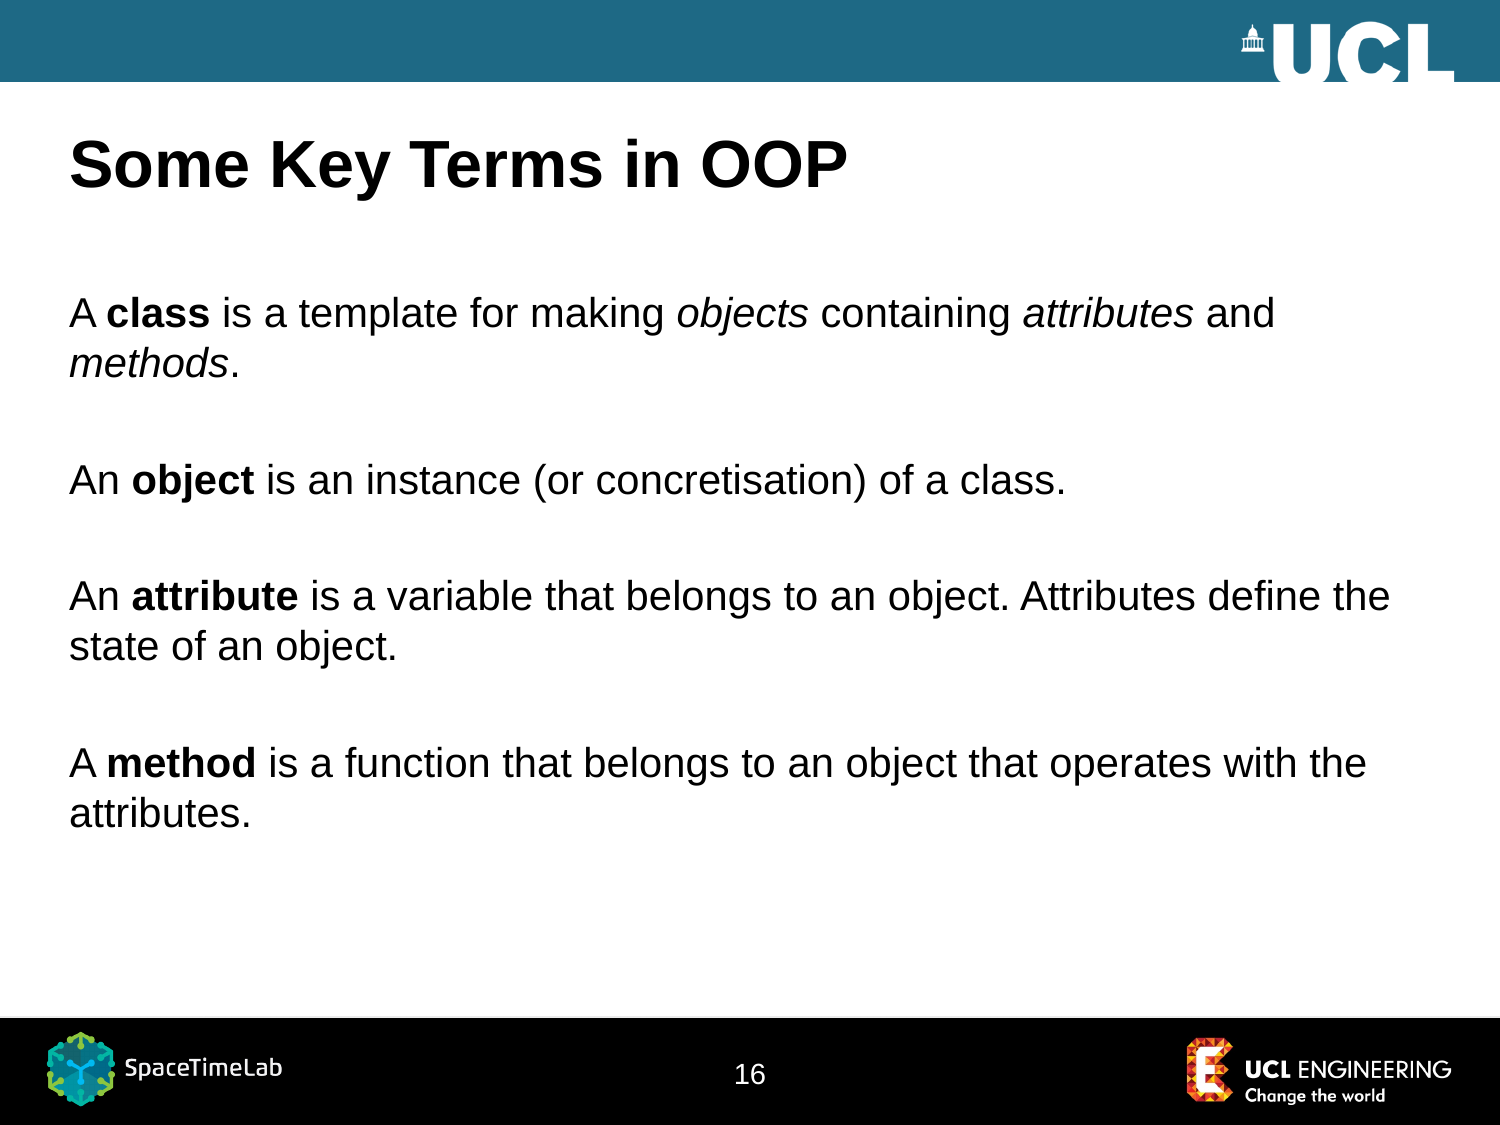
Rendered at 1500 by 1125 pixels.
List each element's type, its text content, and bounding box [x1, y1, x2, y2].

list A class is a template for making objects containing attributes and methods. An object is an instance (or concretisation) of a class. An attribute is a variable that belongs to an object. Attributes define the state of an object. A method is a function that belongs to an object that operates with the attributes. [54, 219, 1447, 988]
picture [0, 990, 1500, 1125]
footer 16 [496, 1042, 1004, 1103]
title Some Key Terms in OOP [54, 113, 1447, 197]
